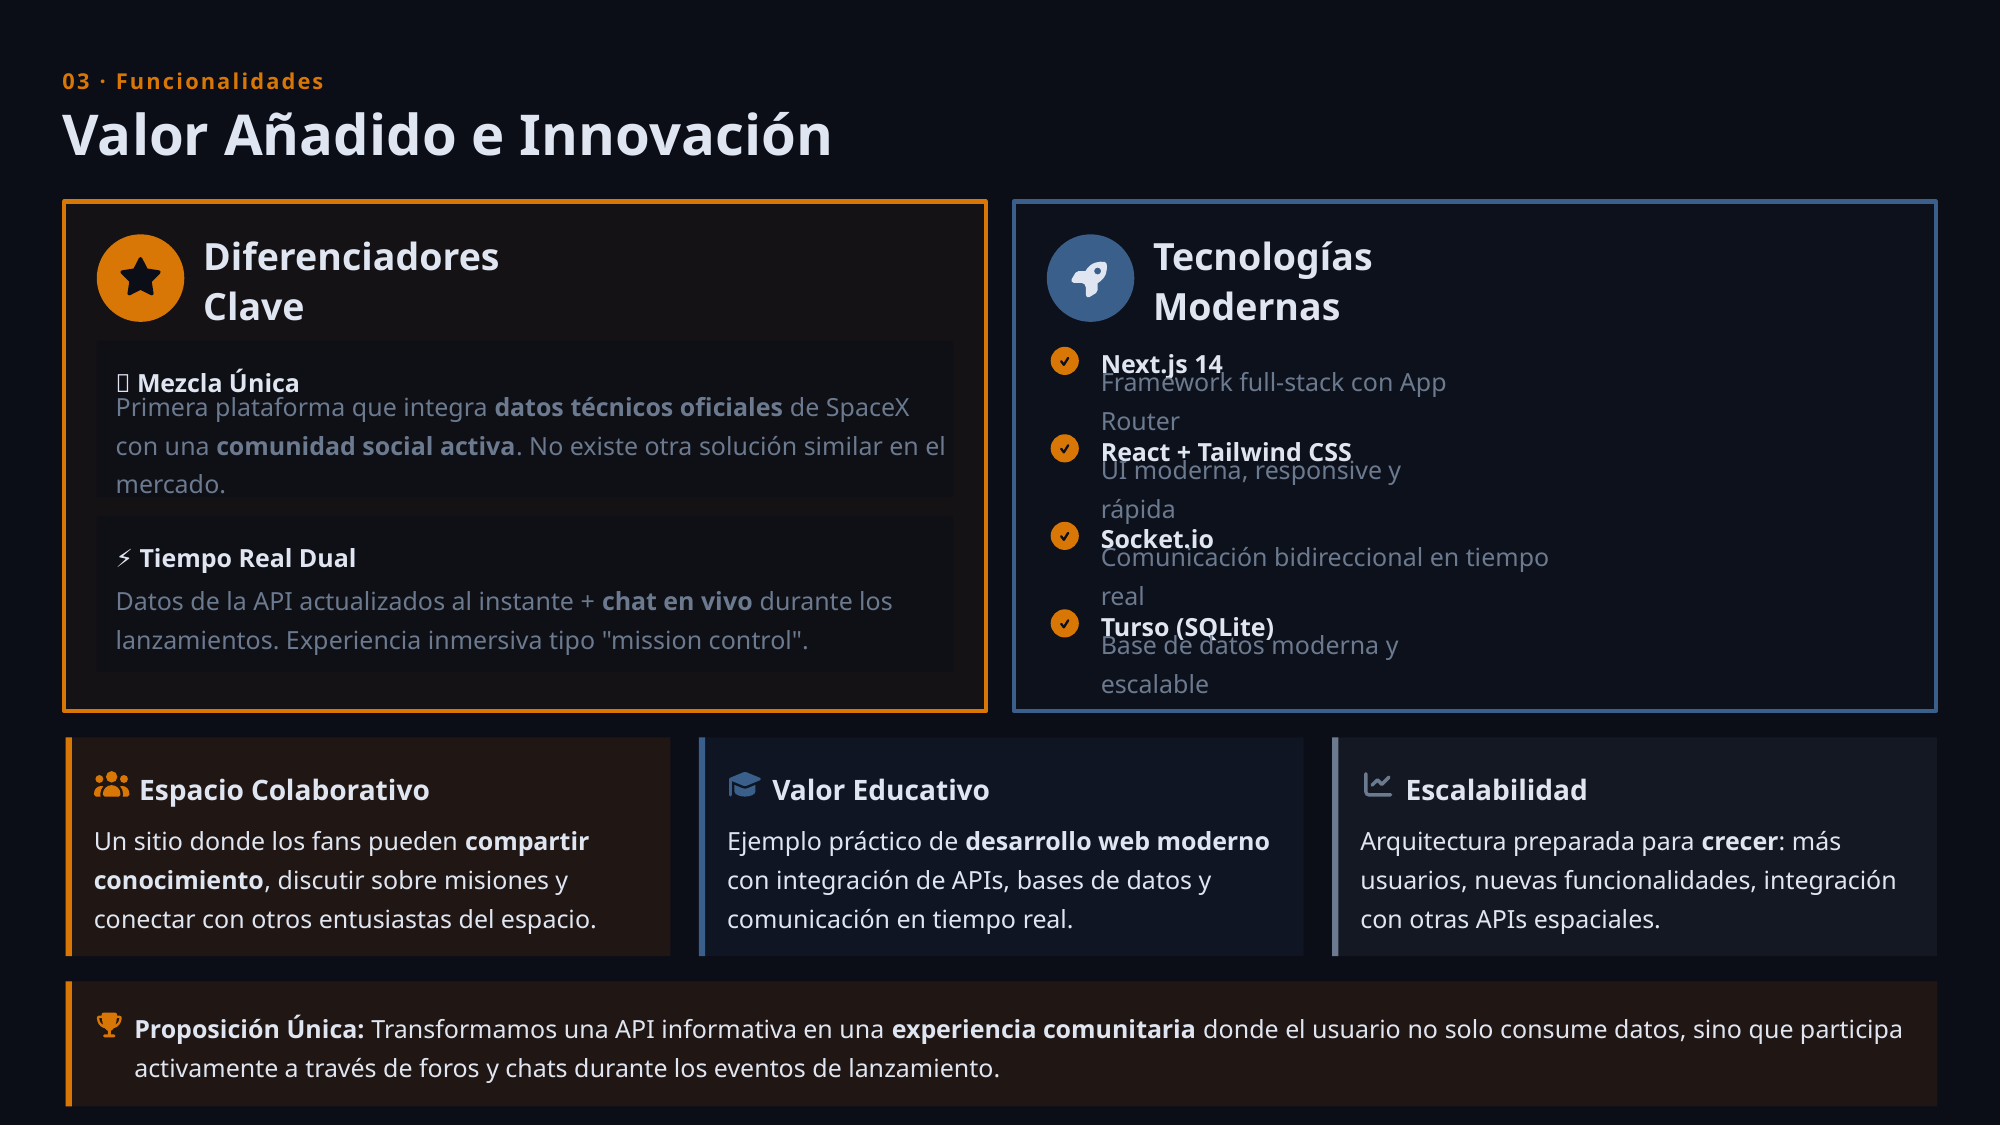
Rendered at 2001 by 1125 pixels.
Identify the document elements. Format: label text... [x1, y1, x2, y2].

text_box Primera plataforma que integra datos técnicos oficiales de SpaceX con una comunidad social activa. No existe otra solución similar en el mercado. [115, 403, 947, 478]
text_box Valor Añadido e Innovación [62, 106, 1966, 169]
text_box 03 · Funcionalidades [62, 62, 1949, 94]
text_box [706, 737, 1304, 957]
text_box Turso (SQLite) [1100, 603, 1493, 640]
text_box 🔄 Mezcla Única [115, 359, 947, 397]
text_box [96, 515, 954, 672]
text_box [1046, 234, 1135, 322]
text_box [105, 771, 118, 783]
text_box [1050, 521, 1079, 550]
text_box Arquitectura preparada para crecer: más usuarios, nuevas funcionalidades, integración con otras APIs espaciales. [1360, 818, 1925, 932]
text_box [1364, 771, 1393, 797]
text_box [1050, 434, 1079, 463]
text_box Escalabilidad [1405, 762, 1926, 807]
text_box [1339, 737, 1937, 957]
text_box [1071, 261, 1107, 298]
text_box [1050, 609, 1079, 638]
text_box [1050, 346, 1079, 375]
text_box Proposición Única: Transformamos una API informativa en una experiencia comunitaria donde el usuario no solo consume datos, sino que participa activamente a través de foros y chats durante los eventos de lanzamiento. [134, 1006, 1925, 1082]
text_box [96, 234, 185, 322]
text_box Socket.io [1100, 515, 1575, 553]
text_box Datos de la API actualizados al instante + chat en vivo durante los lanzamientos. Experiencia inmersiva tipo "mission control". [115, 578, 947, 654]
text_box Un sitio donde los fans pueden compartir conocimiento, discutir sobre misiones y conectar con otros entusiastas del espacio. [93, 818, 658, 932]
text_box Framework full-stack con App Router [1100, 378, 1520, 416]
text_box [65, 737, 72, 957]
text_box ⚡ Tiempo Real Dual [115, 534, 947, 572]
text_box [96, 340, 954, 497]
text_box Tecnologías Modernas [1153, 253, 1549, 304]
text_box Diferenciadores Clave [203, 253, 586, 304]
text_box Valor Educativo [772, 762, 1293, 807]
text_box [729, 771, 761, 797]
text_box React + Tailwind CSS [1100, 428, 1465, 465]
text_box [72, 737, 671, 957]
text_box [120, 775, 128, 783]
text_box [698, 737, 706, 957]
text_box Espacio Colaborativo [139, 762, 660, 807]
text_box UI moderna, responsive y rápida [1100, 465, 1465, 504]
text_box [95, 775, 104, 783]
text_box [96, 1012, 122, 1038]
text_box [120, 257, 161, 296]
text_box [64, 201, 986, 711]
text_box [94, 785, 121, 797]
text_box [1332, 737, 1339, 957]
text_box [120, 786, 130, 797]
text_box Ejemplo práctico de desarrollo web moderno con integración de APIs, bases de datos y comunicación en tiempo real. [727, 818, 1292, 932]
text_box [72, 981, 1938, 1107]
text_box Comunicación bidireccional en tiempo real [1100, 553, 1575, 591]
text_box Next.js 14 [1100, 340, 1520, 378]
text_box [65, 981, 72, 1107]
text_box Base de datos moderna y escalable [1100, 640, 1493, 679]
text_box [1013, 201, 1936, 711]
